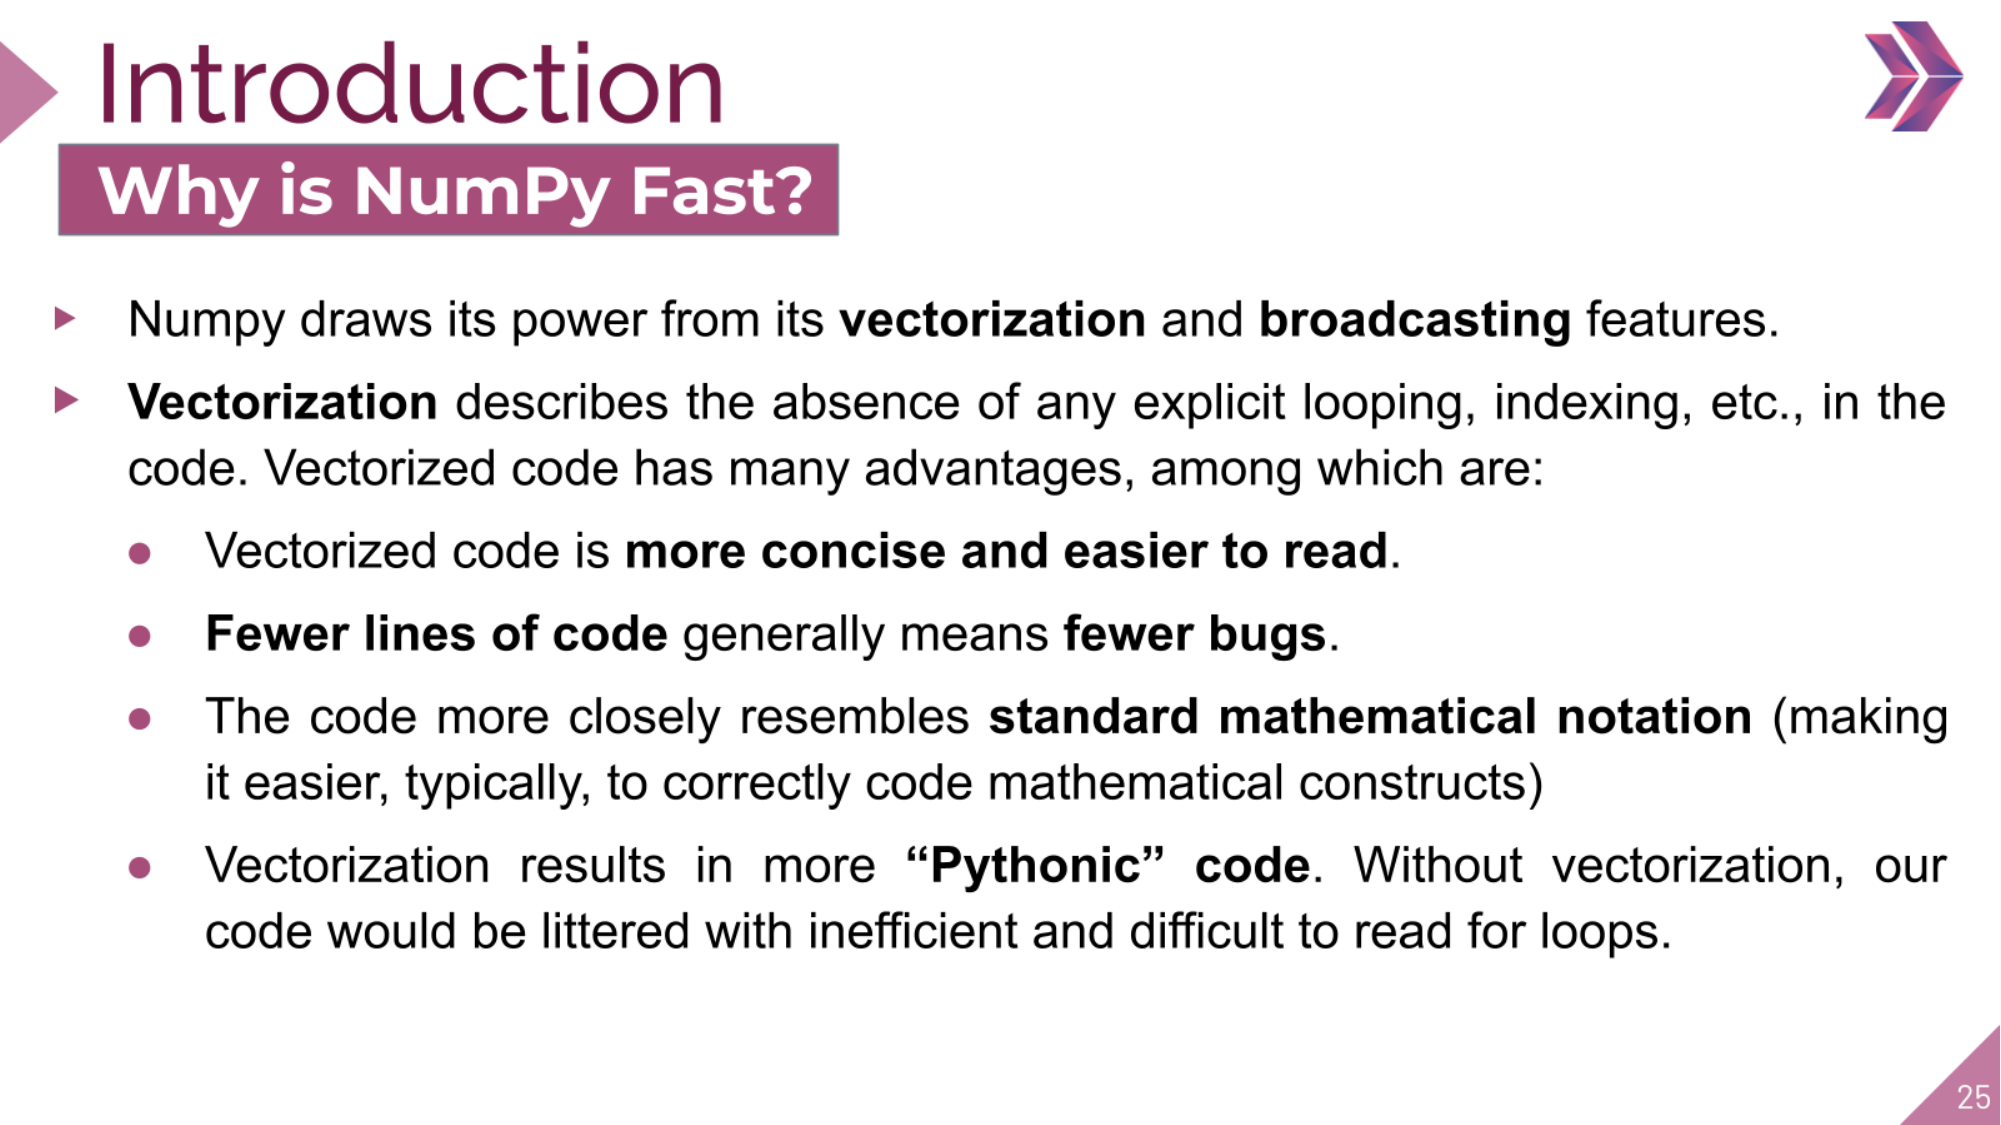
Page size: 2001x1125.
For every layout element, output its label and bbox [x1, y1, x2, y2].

list [0, 0, 2000, 1125]
